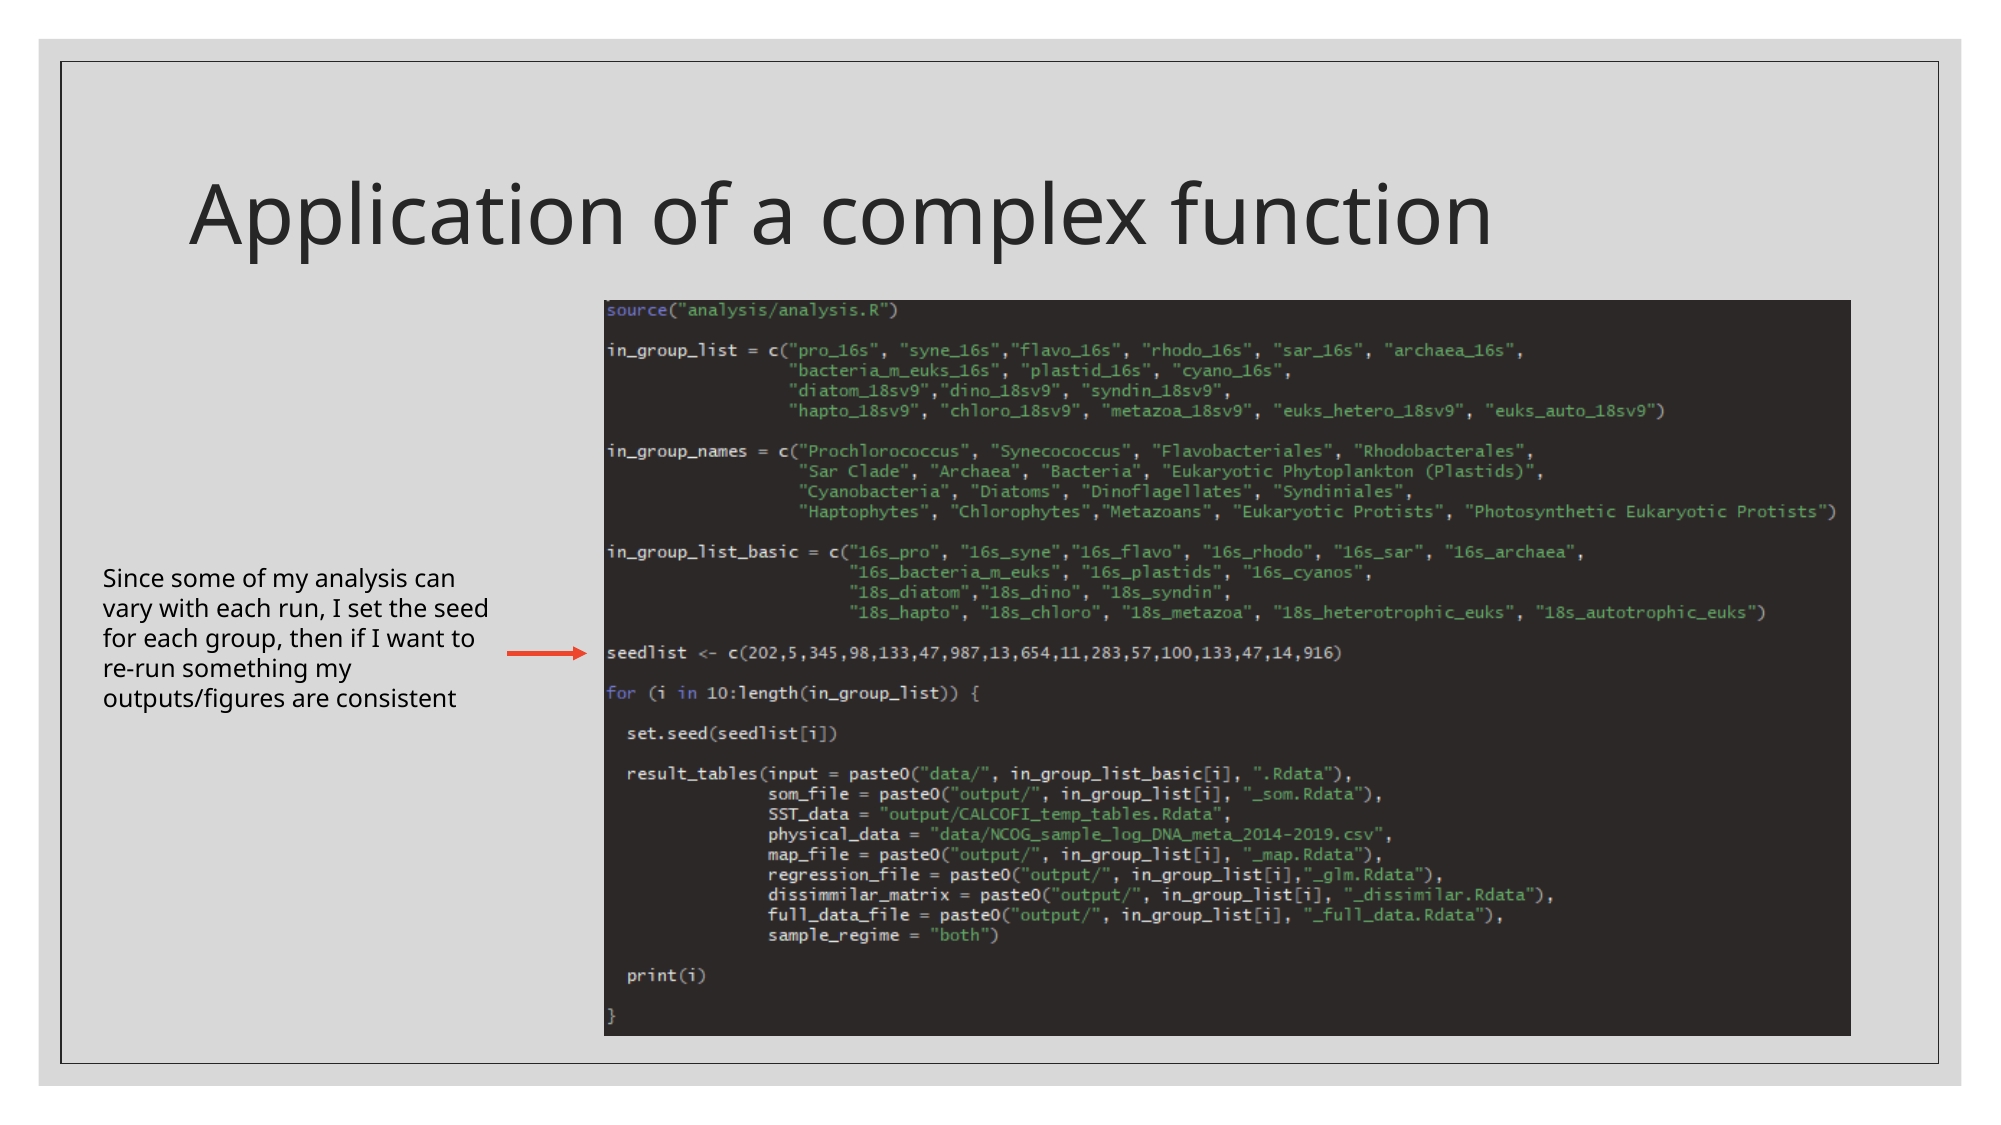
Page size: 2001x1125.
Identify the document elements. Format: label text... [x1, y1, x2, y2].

picture [604, 299, 1851, 1036]
text_box Since some of my analysis can vary with each run, I set the seed for each group, then if I want to re-run something my outputs/figures are consistent [88, 554, 508, 720]
title Application of a complex function [174, 105, 1825, 331]
